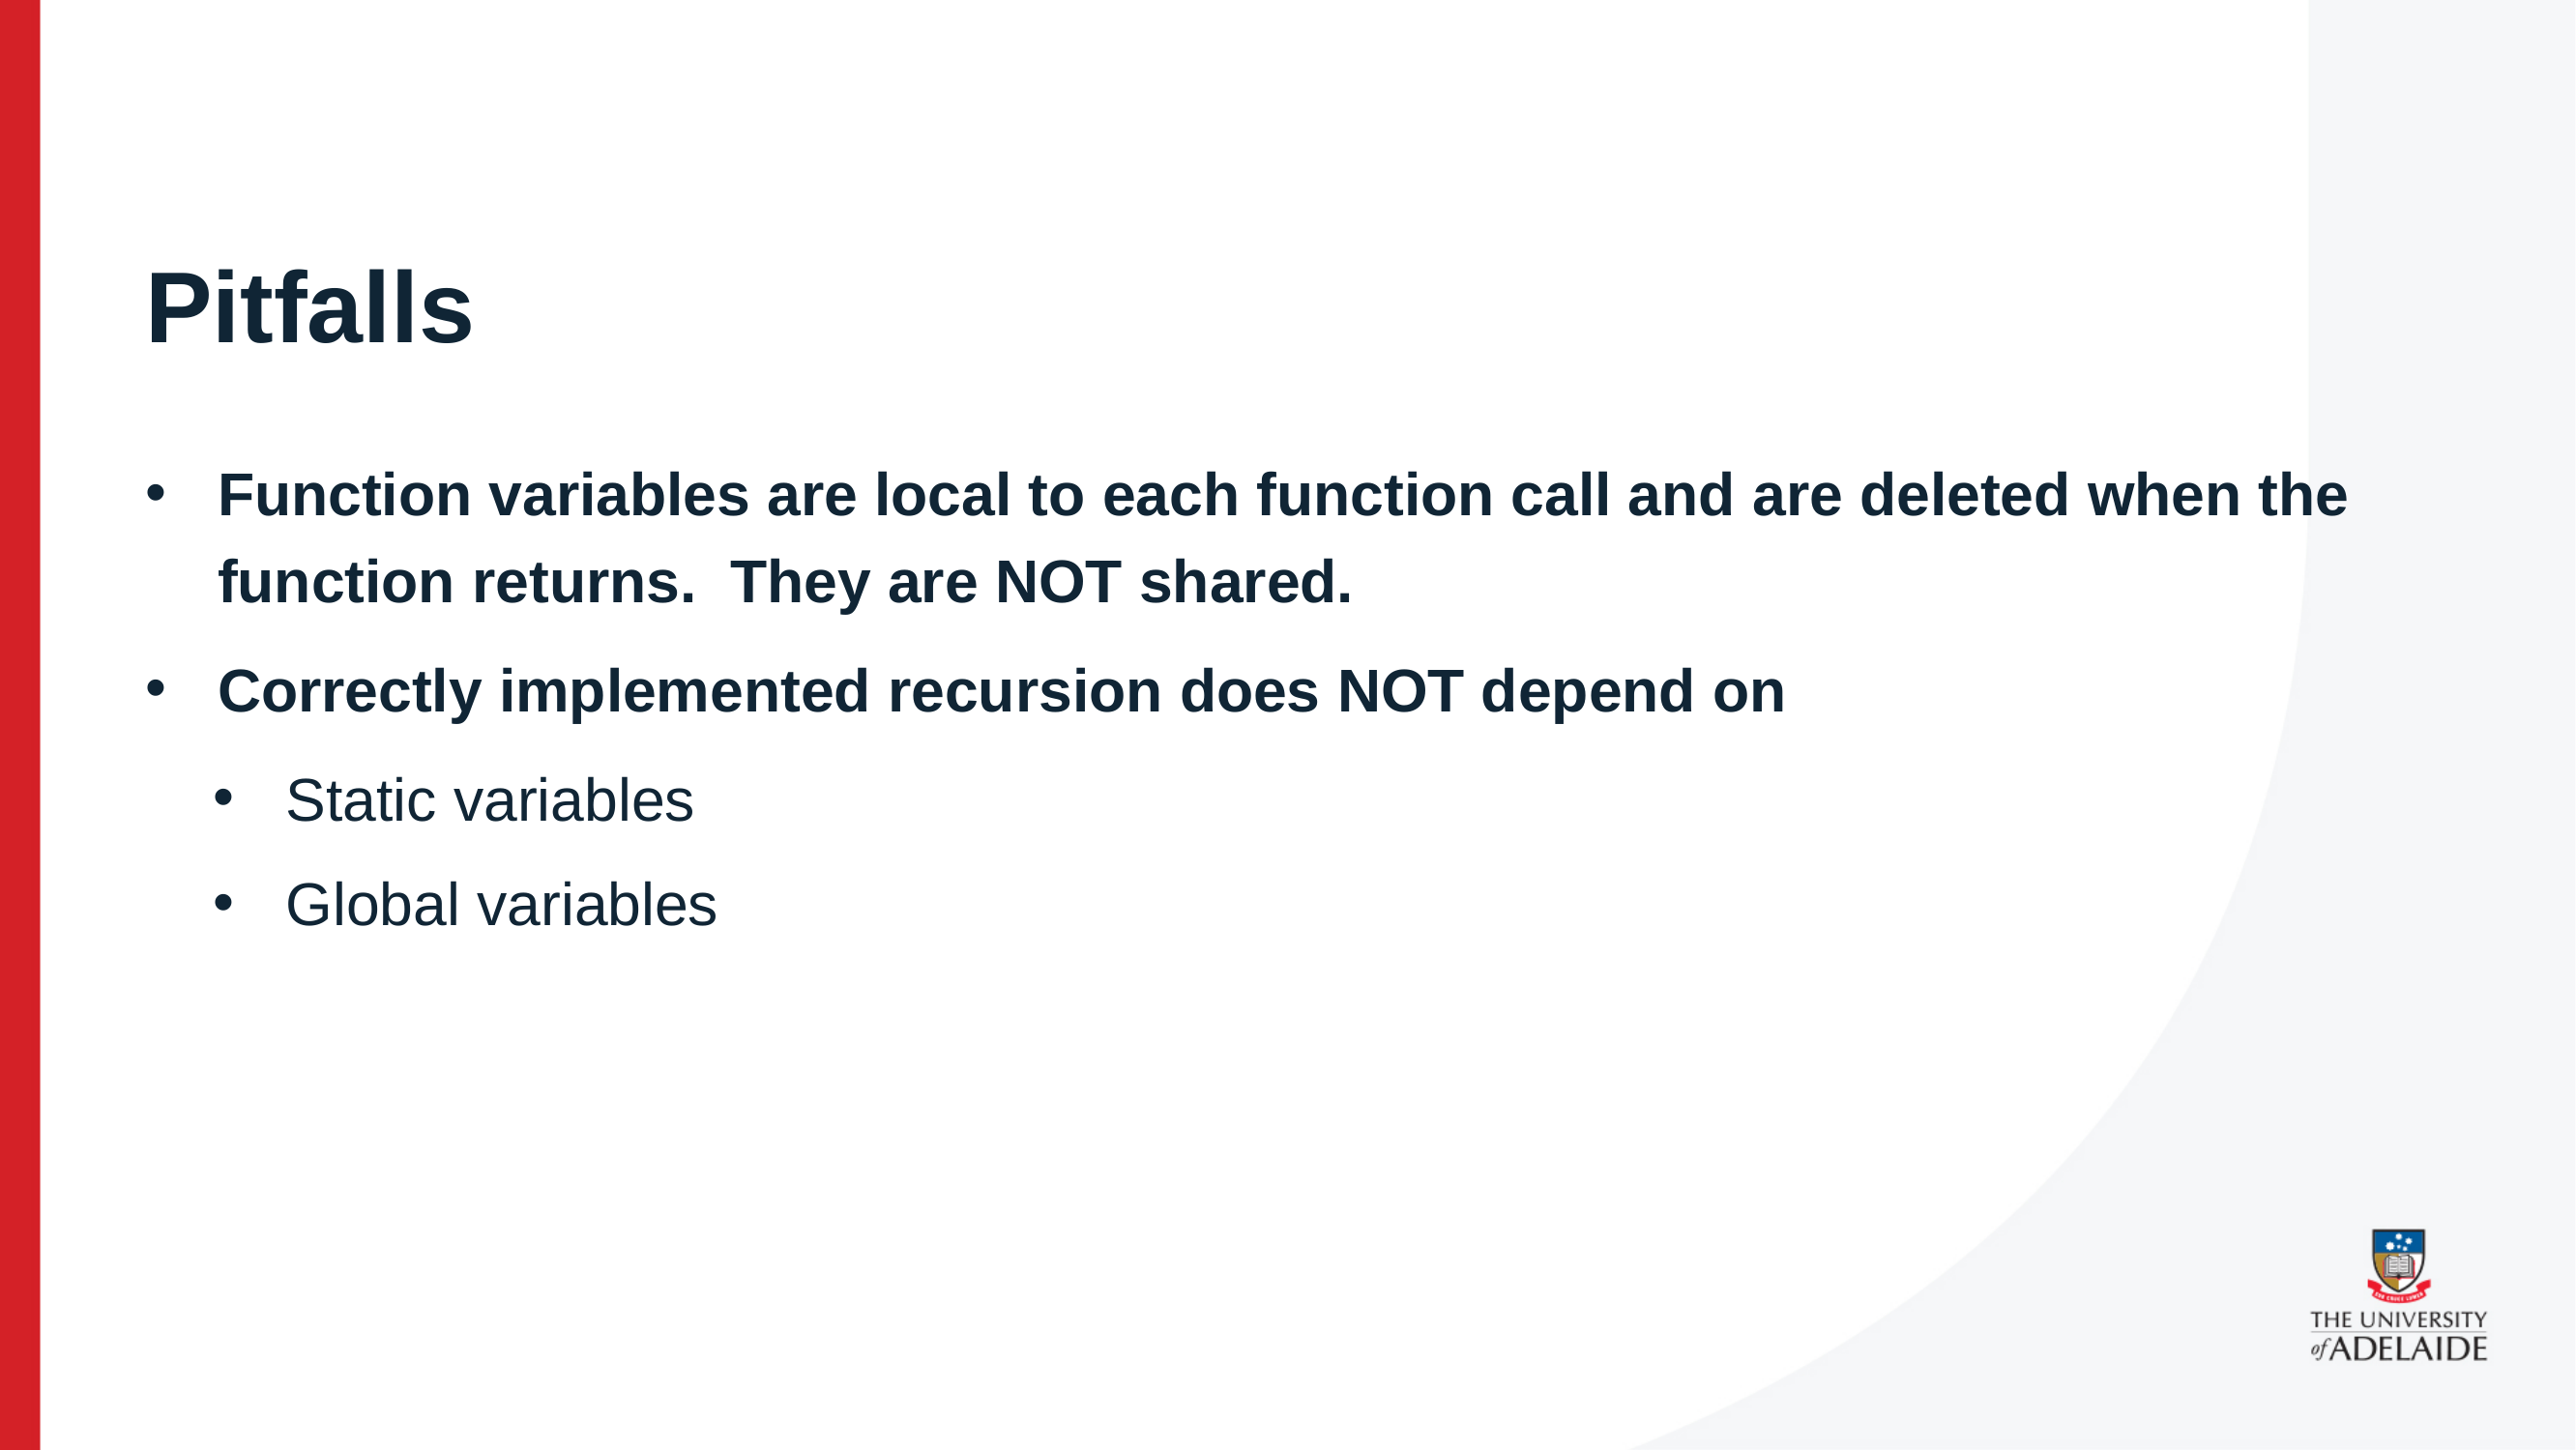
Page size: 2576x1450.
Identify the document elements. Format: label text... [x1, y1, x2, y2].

list Function variables are local to each function call and are deleted when the function returns. They are NOT shared. Correctly implemented recursion does NOT depend on Static variables Global variables [145, 441, 2401, 1182]
picture [0, 0, 2576, 1450]
title Pitfalls [145, 218, 2401, 441]
